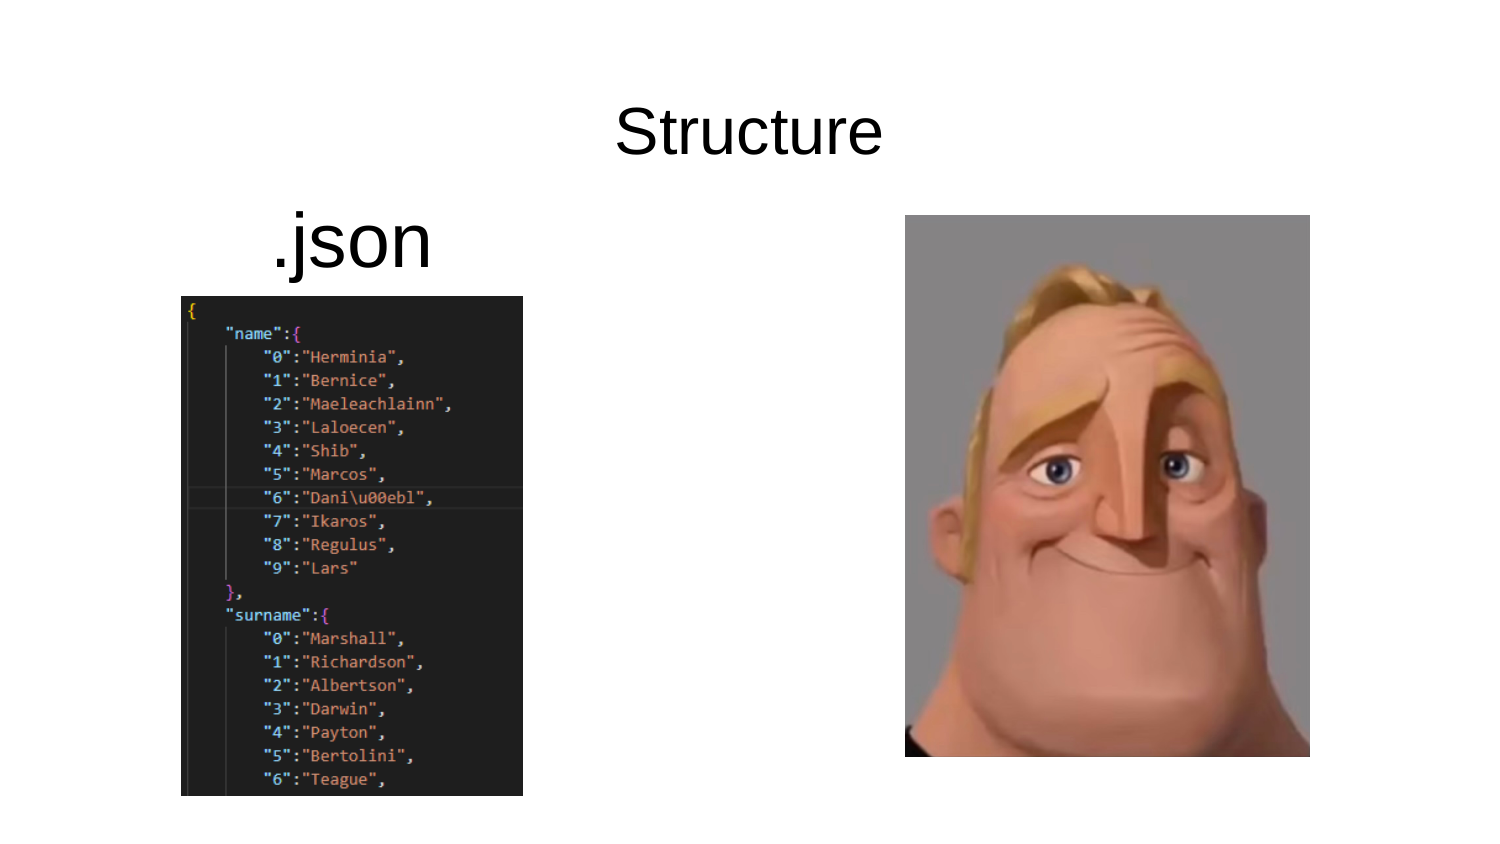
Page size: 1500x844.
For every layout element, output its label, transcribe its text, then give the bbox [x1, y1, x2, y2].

title Structure [51, 72, 1449, 176]
text_box .json [202, 175, 501, 278]
picture [180, 295, 523, 796]
picture [904, 215, 1310, 758]
